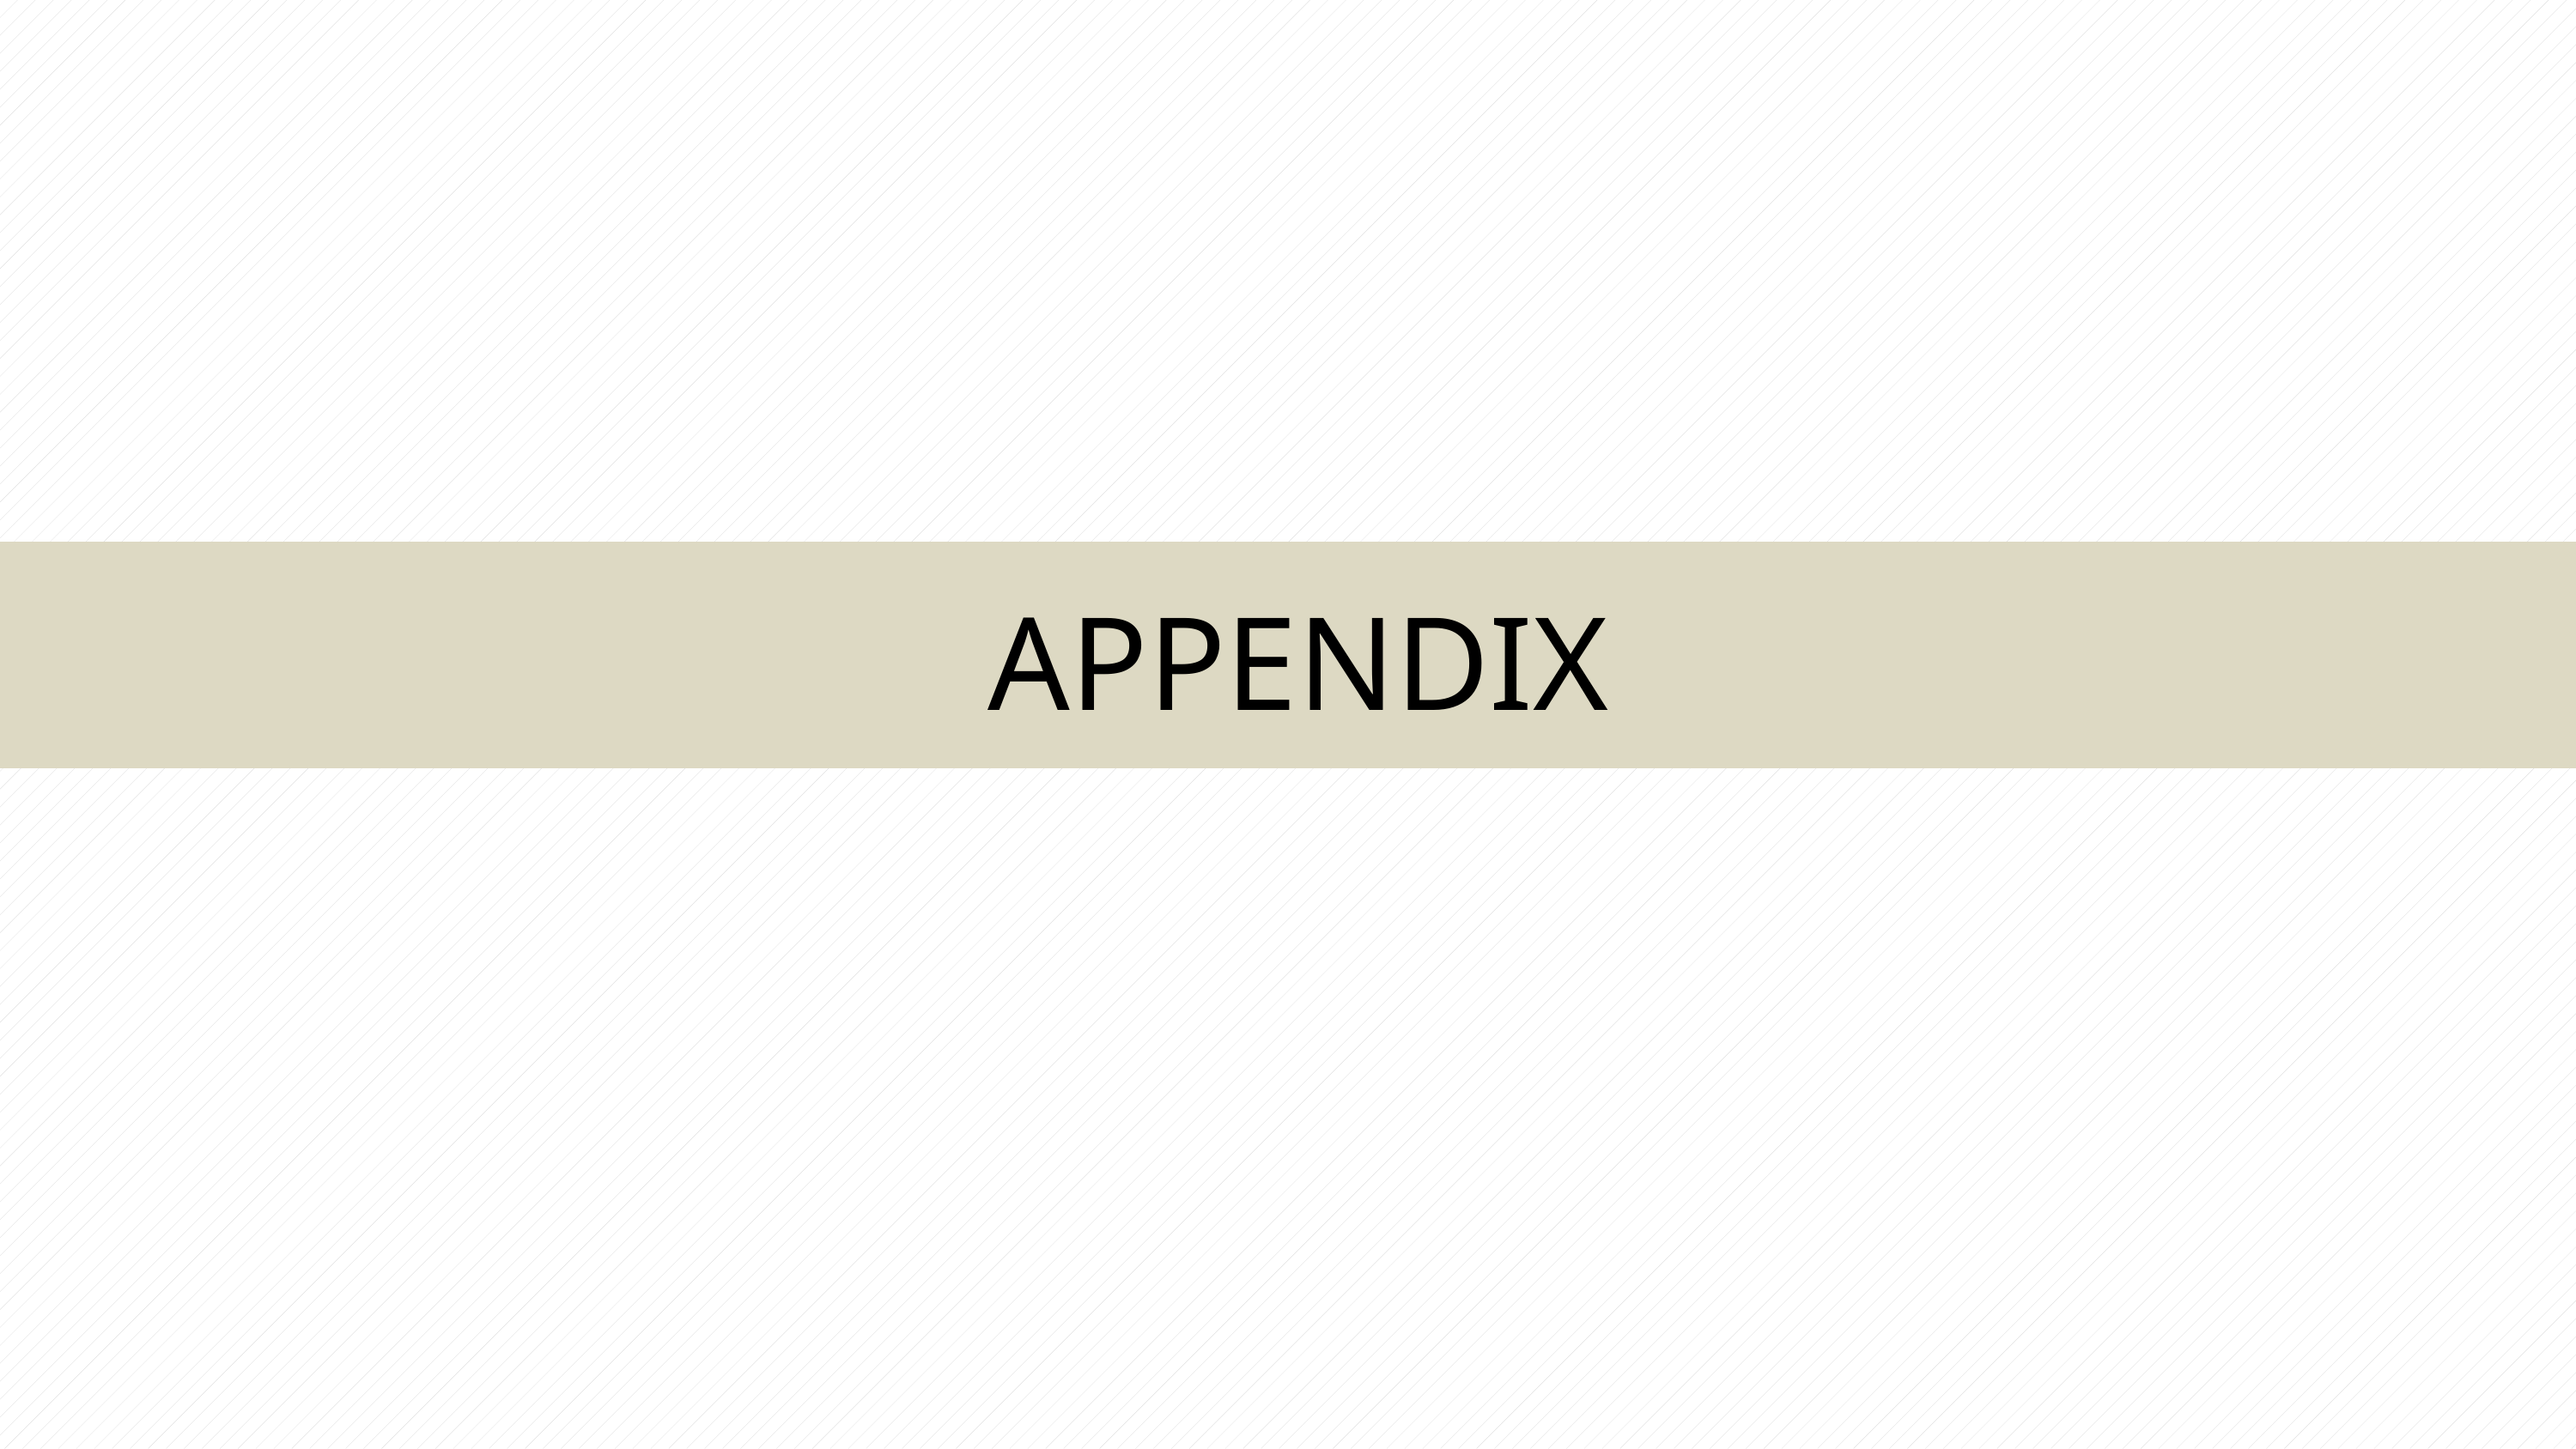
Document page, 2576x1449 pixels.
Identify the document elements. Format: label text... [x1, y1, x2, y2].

text_box APPENDIX [0, 542, 2576, 768]
